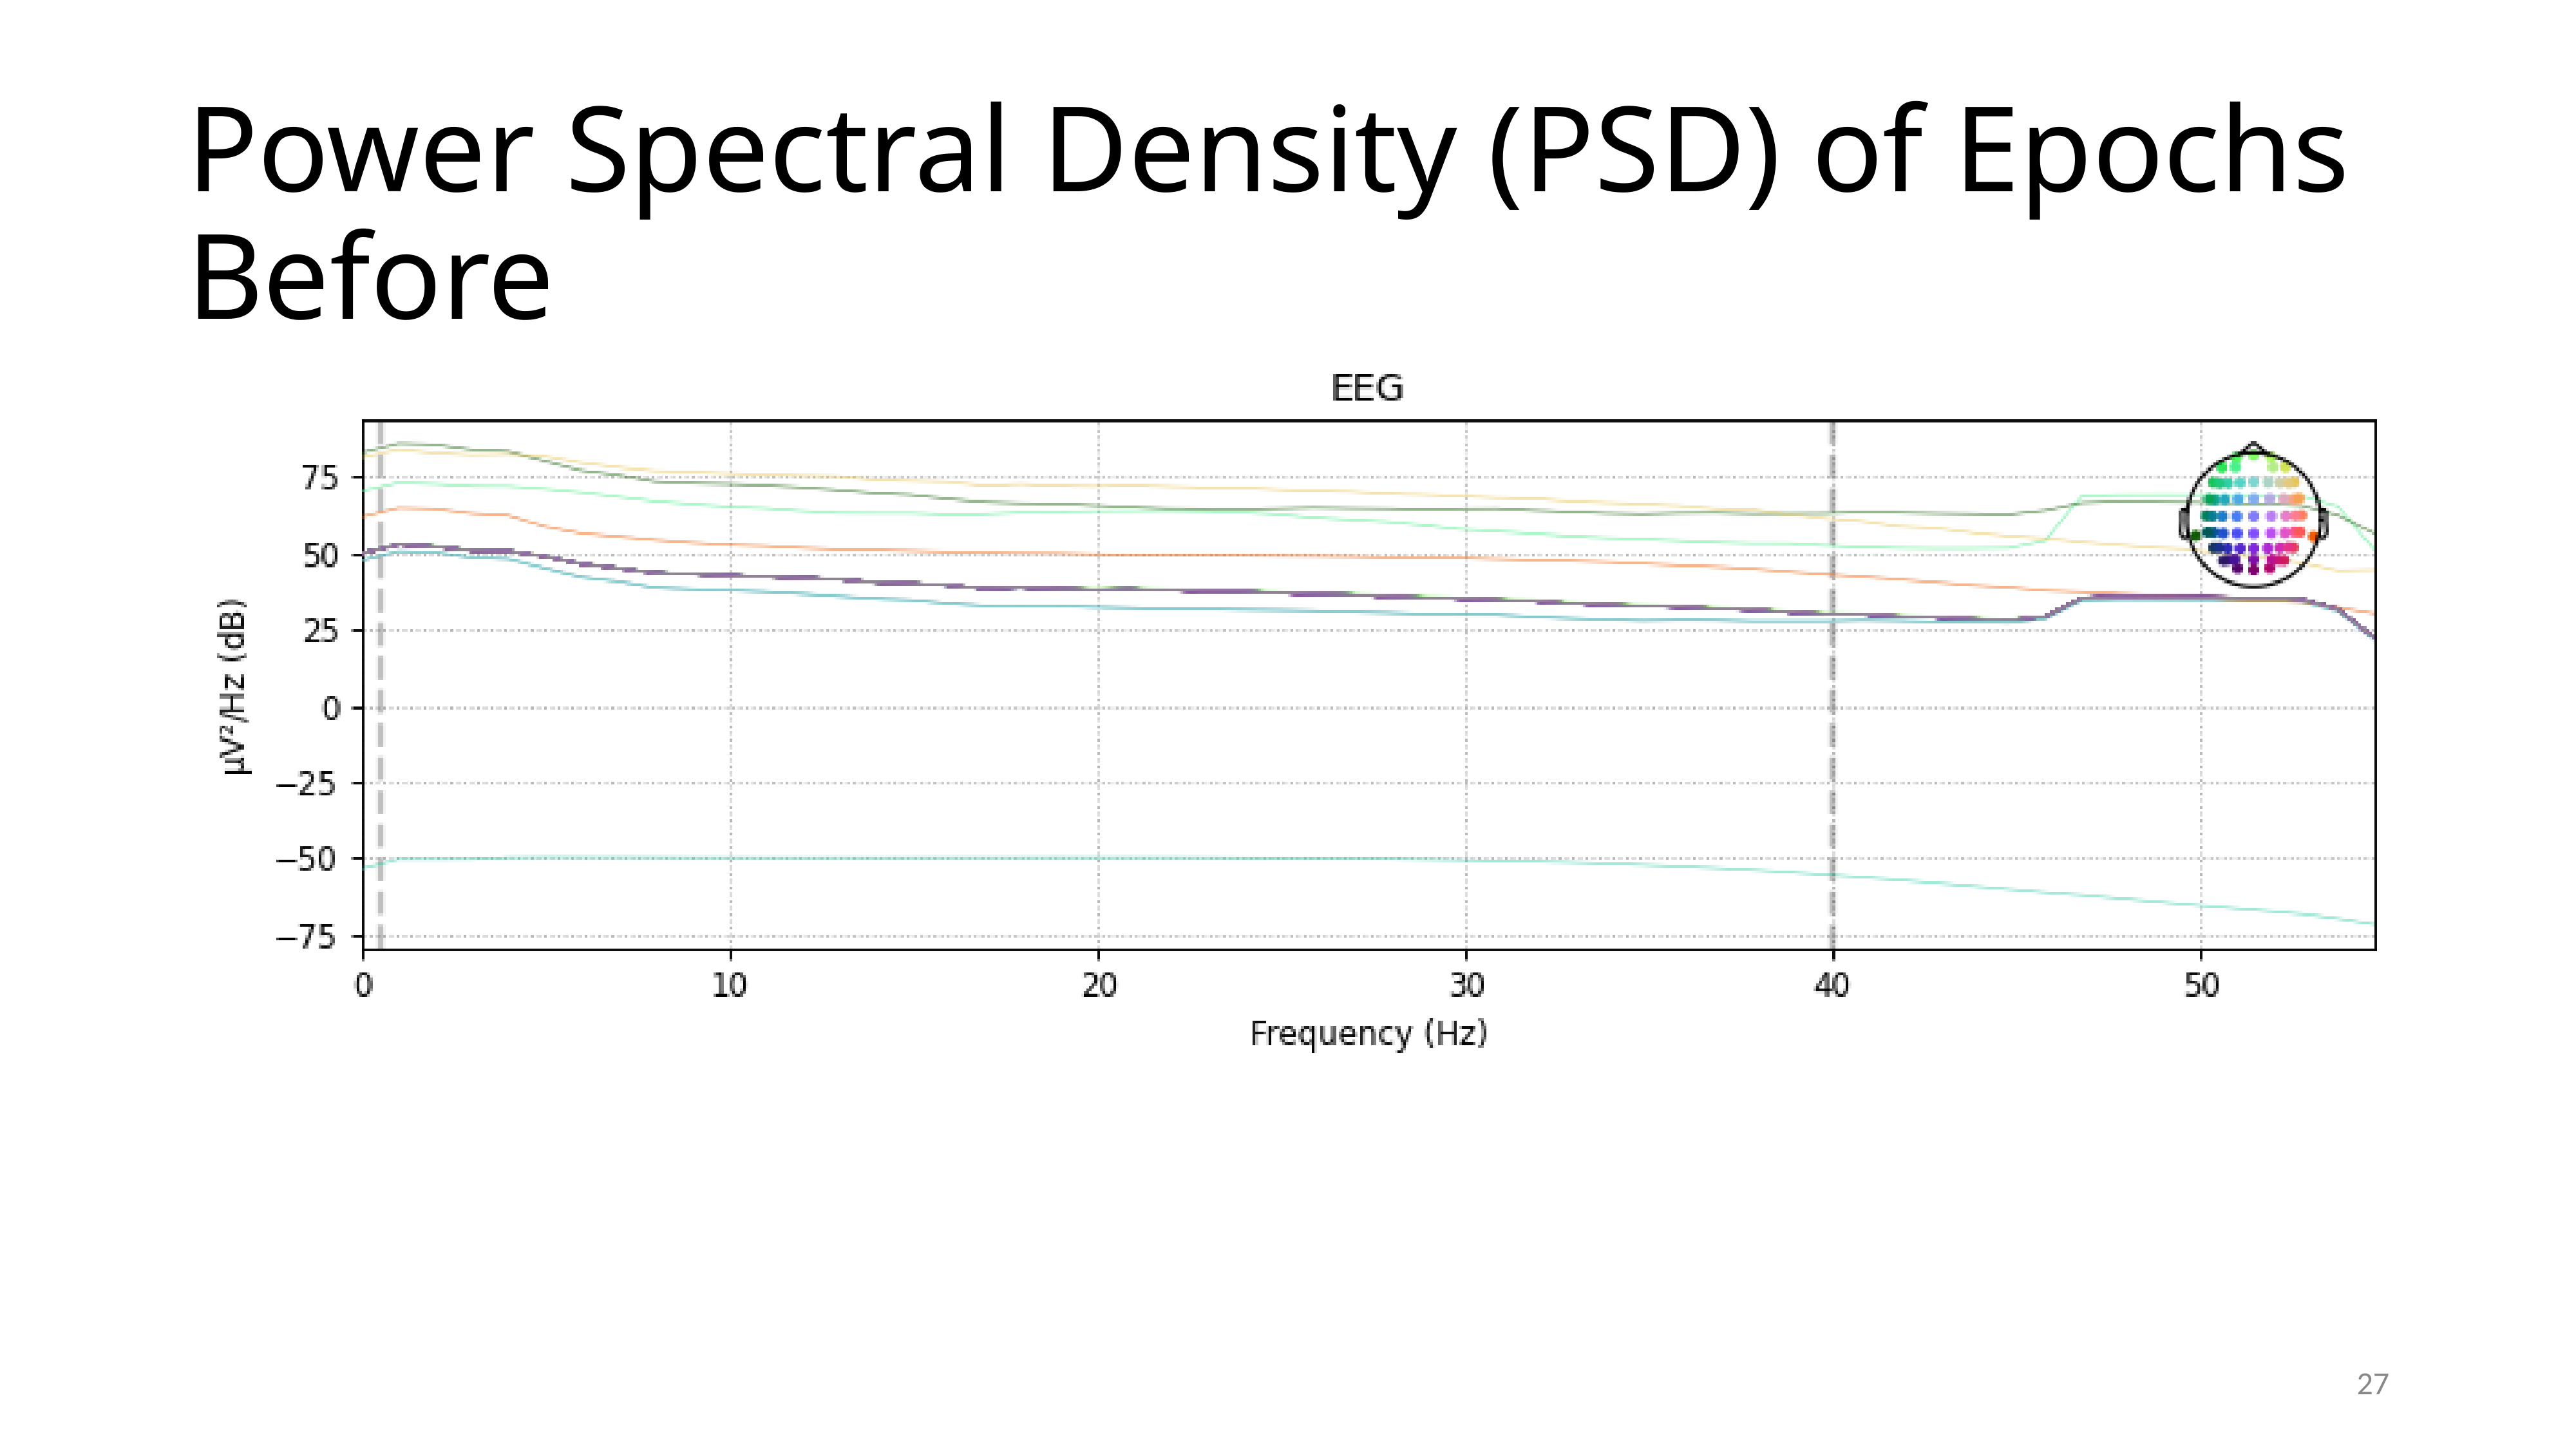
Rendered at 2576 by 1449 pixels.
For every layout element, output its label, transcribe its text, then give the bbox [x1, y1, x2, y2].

title Power Spectral Density (PSD) of Epochs Before [176, 77, 2400, 326]
slide_number 27 [2345, 1352, 2400, 1412]
picture [147, 326, 2429, 1123]
